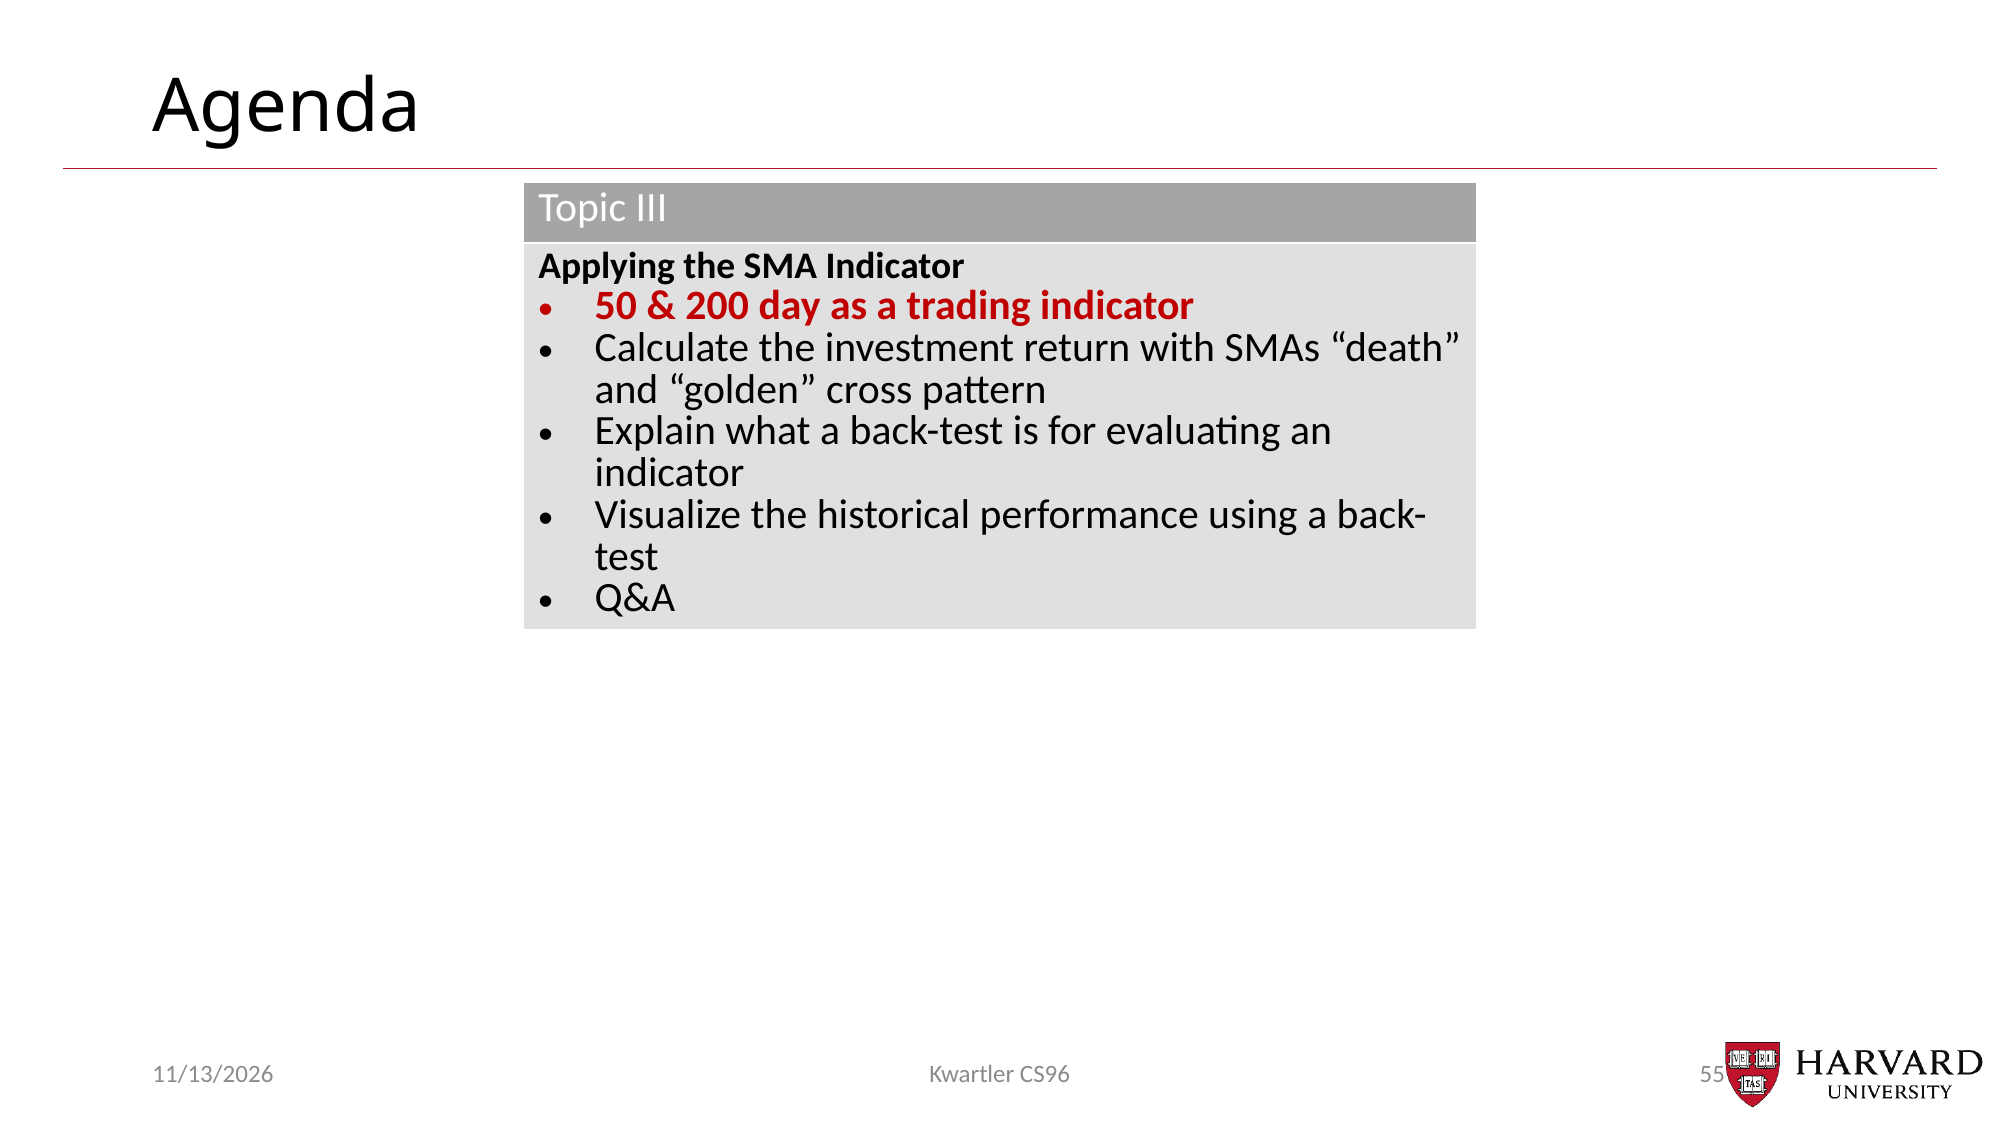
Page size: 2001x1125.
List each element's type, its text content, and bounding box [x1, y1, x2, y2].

title Agenda [137, 59, 1863, 156]
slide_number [137, 1042, 588, 1103]
table_cell Applying the SMA Indicator 50 & 200 day as a trading indicator Calculate the investment return with SMAs “death” and “golden” cross pattern Explain what a back-test is for evaluating an indicator Visualize the historical performance using a back-test Q&A [524, 244, 1476, 629]
footer Kwartler CS96 [662, 1042, 1338, 1103]
table_header Topic III [524, 183, 1476, 242]
picture [1703, 1024, 2001, 1125]
text_box 55 [1412, 1042, 1741, 1103]
